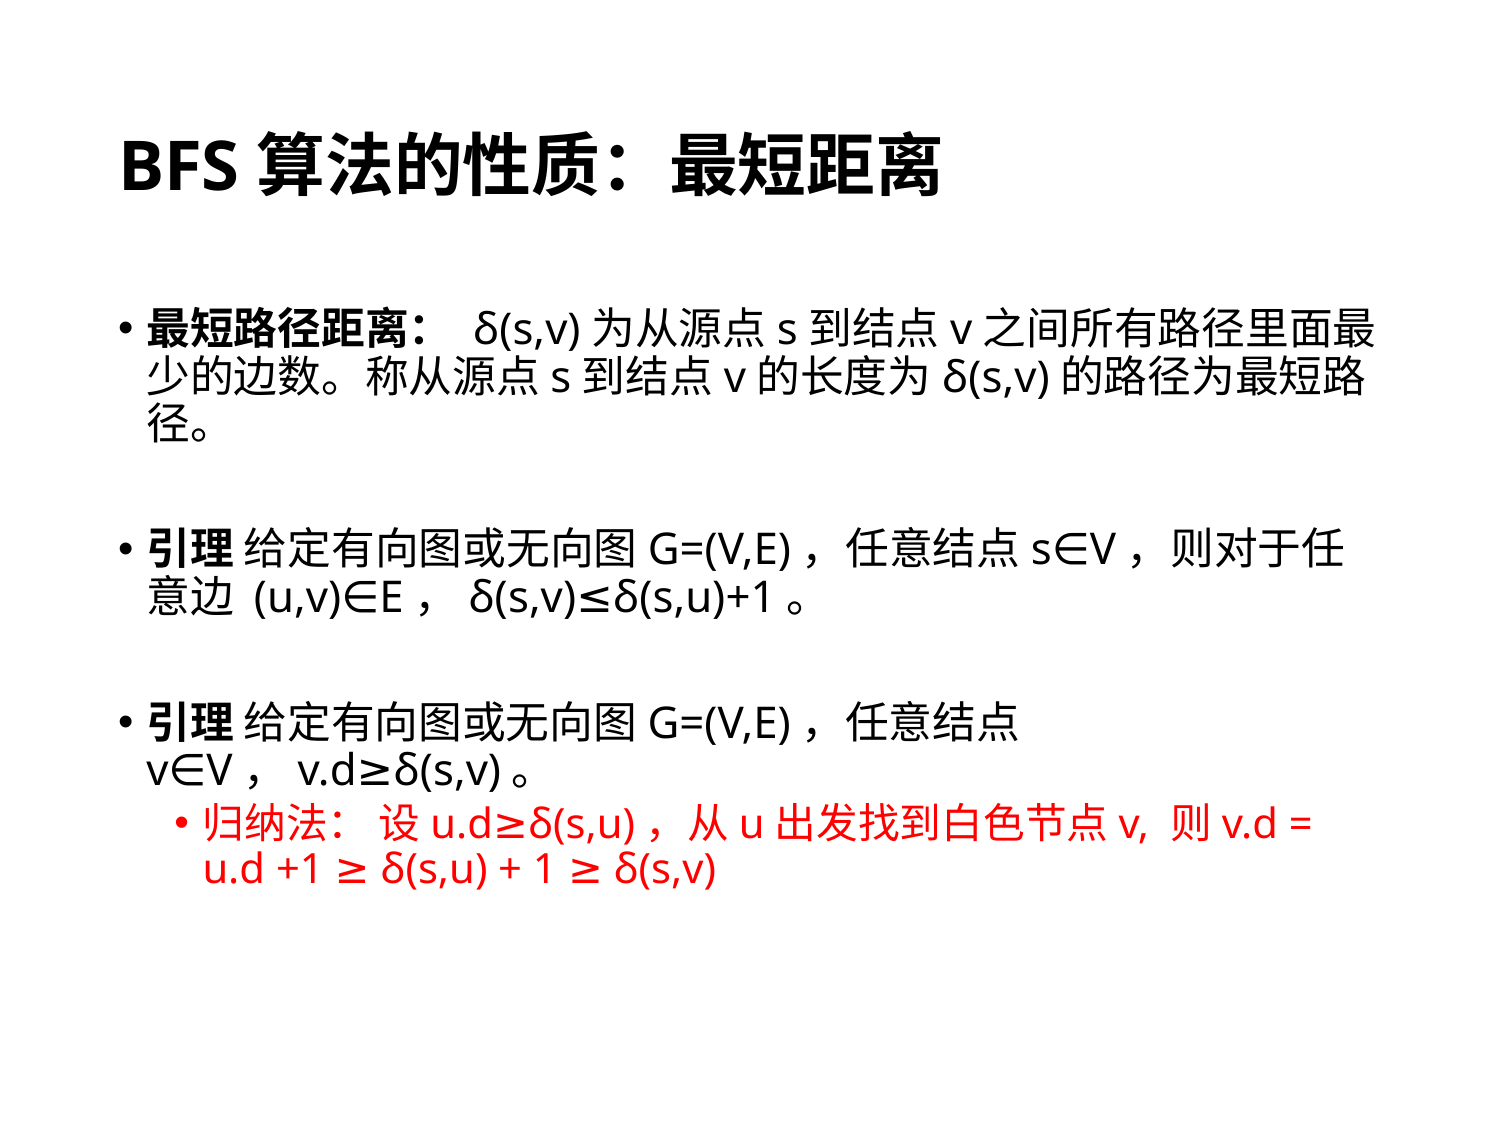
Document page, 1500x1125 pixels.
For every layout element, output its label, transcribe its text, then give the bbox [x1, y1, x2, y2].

title BFS算法的性质：最短距离 [103, 59, 1397, 278]
list 最短路径距离： δ(s,v)为从源点s到结点v之间所有路径里面最少的边数。称从源点s到结点v的长度为δ(s,v)的路径为最短路径。 引理 给定有向图或无向图G=(V,E)，任意结点s∈V，则对于任意边 (u,v)∈E，δ(s,v)≤δ(s,u)+1。 引理 给定有向图或无向图G=(V,E)，任意结点v∈V，v.d≥δ(s,v)。 归纳法： 设u.d≥δ(s,u)，从u出发找到白色节点v, 则v.d = u.d +1 ≥ δ(s,u) + 1 ≥ δ(s,v) [103, 299, 1397, 1106]
